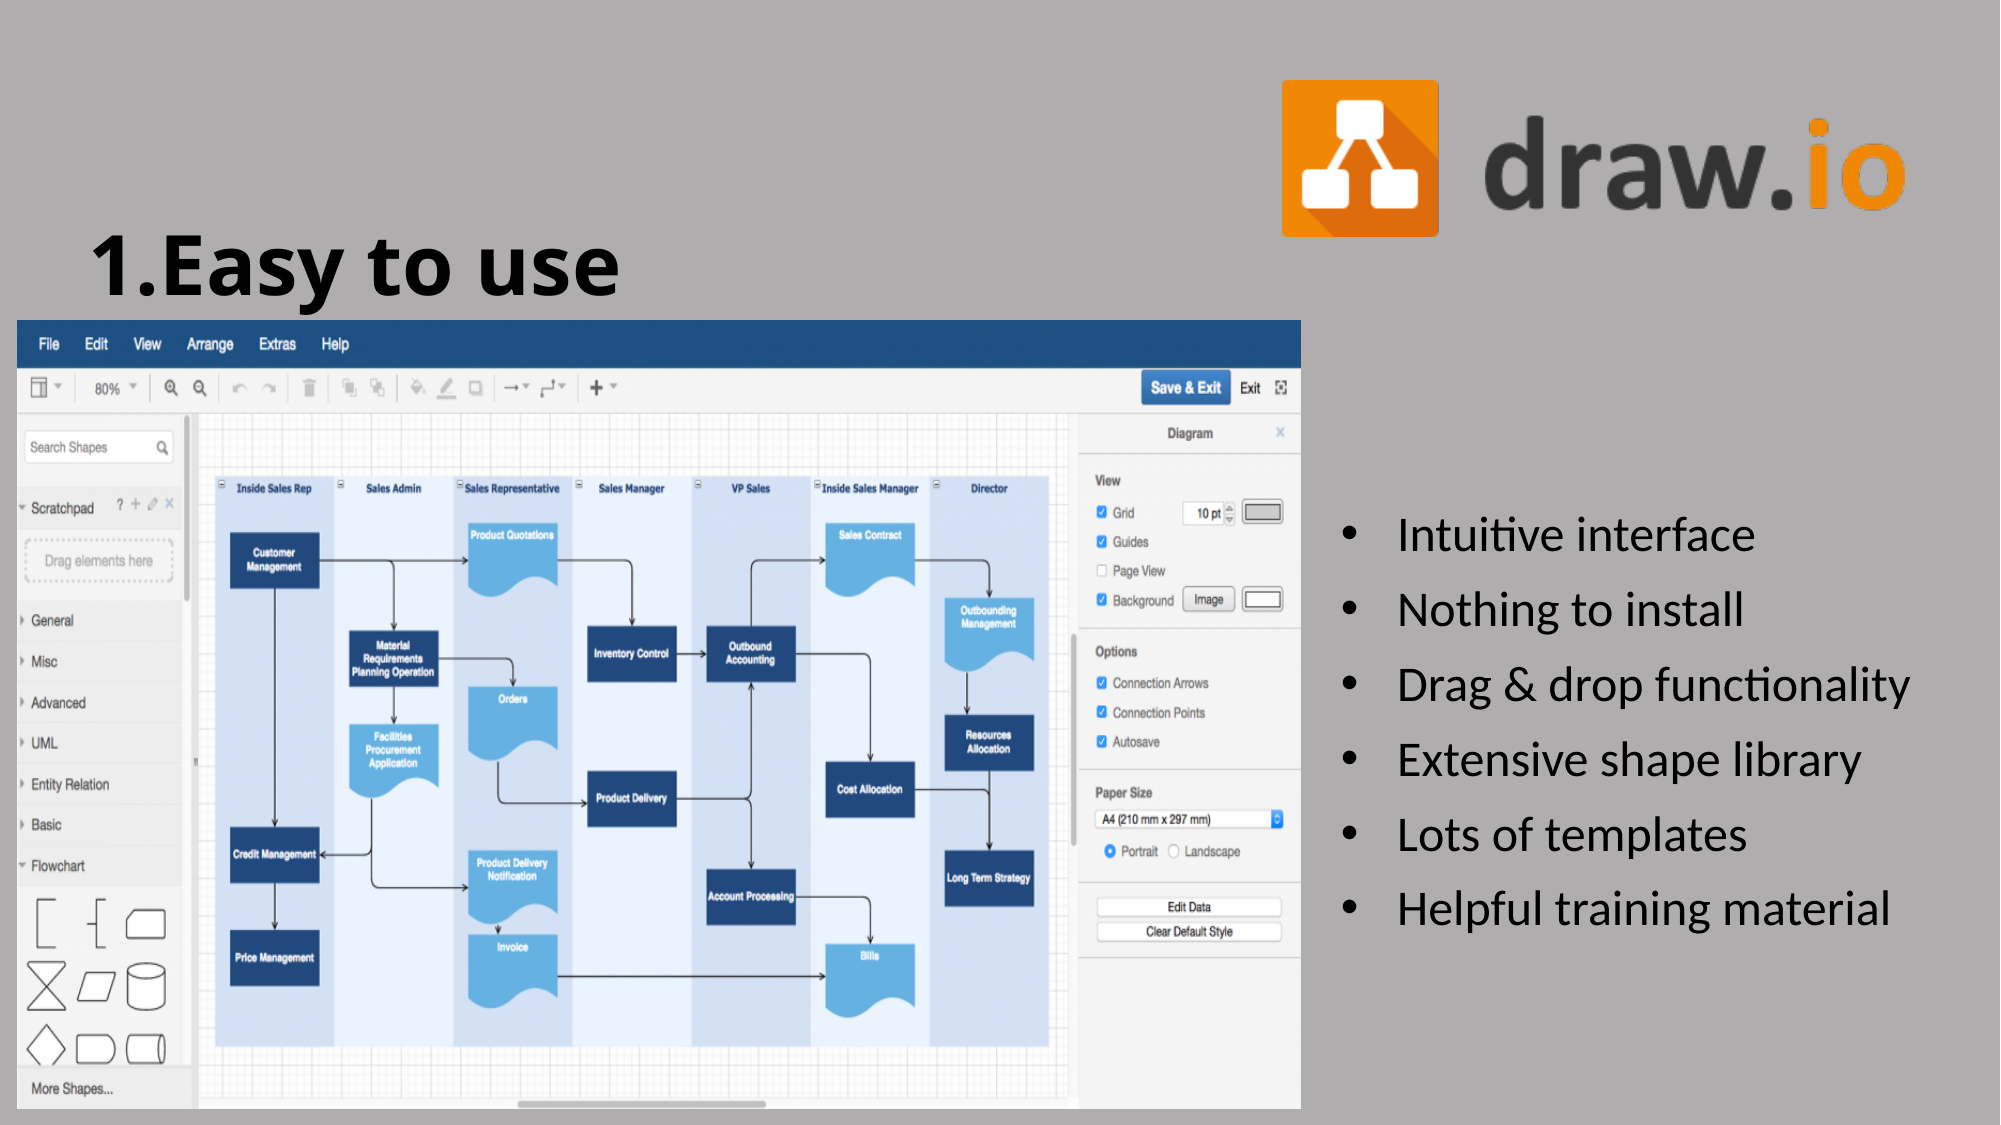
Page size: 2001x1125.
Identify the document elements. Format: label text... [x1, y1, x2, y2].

picture [17, 320, 1301, 1110]
picture [1282, 80, 1905, 237]
list Intuitive interface Nothing to install Drag & drop functionality Extensive shape library Lots of templates Helpful training material [1325, 501, 2000, 991]
title 1.Easy to use [73, 134, 777, 320]
